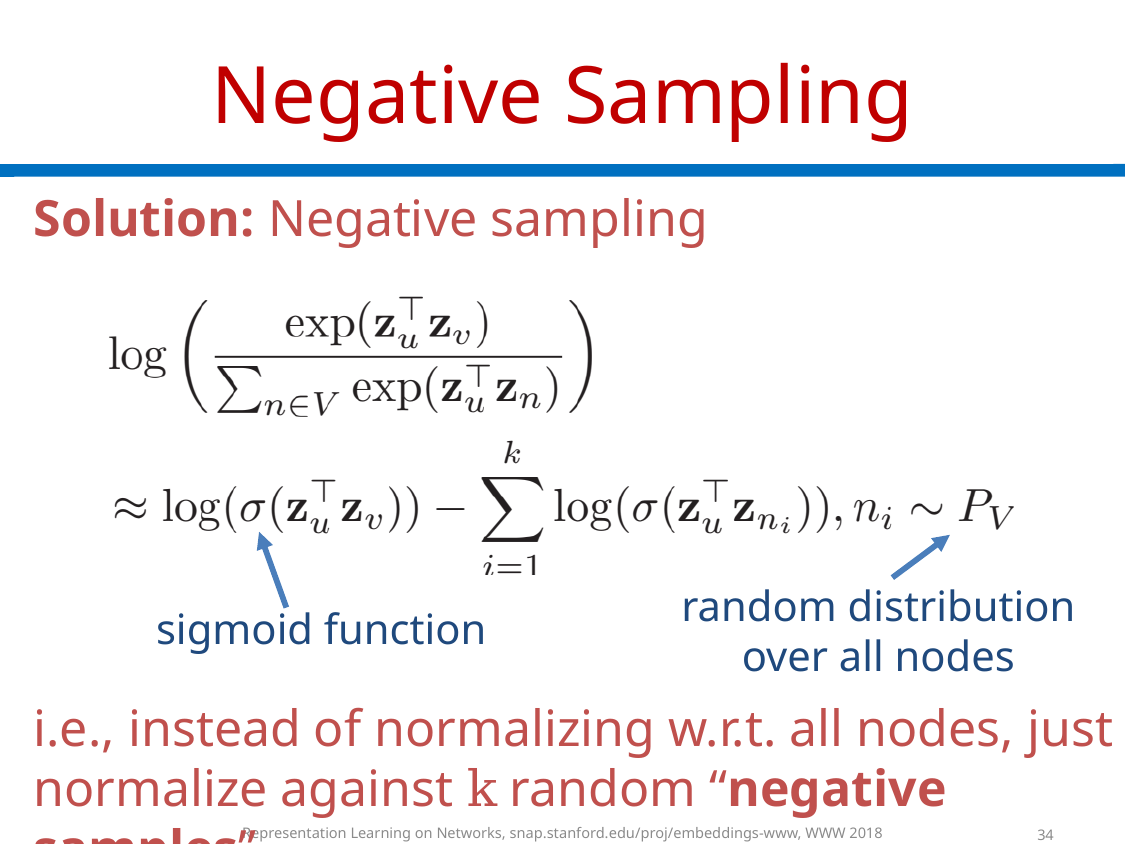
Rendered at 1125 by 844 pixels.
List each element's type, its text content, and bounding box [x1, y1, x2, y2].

text_box sigmoid function [142, 591, 500, 659]
title Negative Sampling [0, 21, 1125, 163]
slide_number 34 [932, 825, 1069, 844]
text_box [258, 584, 287, 608]
text_box random distribution over all nodes [663, 568, 1093, 684]
text_box Solution: Negative sampling i.e., instead of normalizing w.r.t. all nodes, just normalize against k random “negative samples” [22, 174, 1125, 815]
picture [108, 296, 1014, 576]
footer Representation Learning on Networks, snap.stanford.edu/proj/embeddings-www, WWW 2018 [193, 824, 932, 844]
